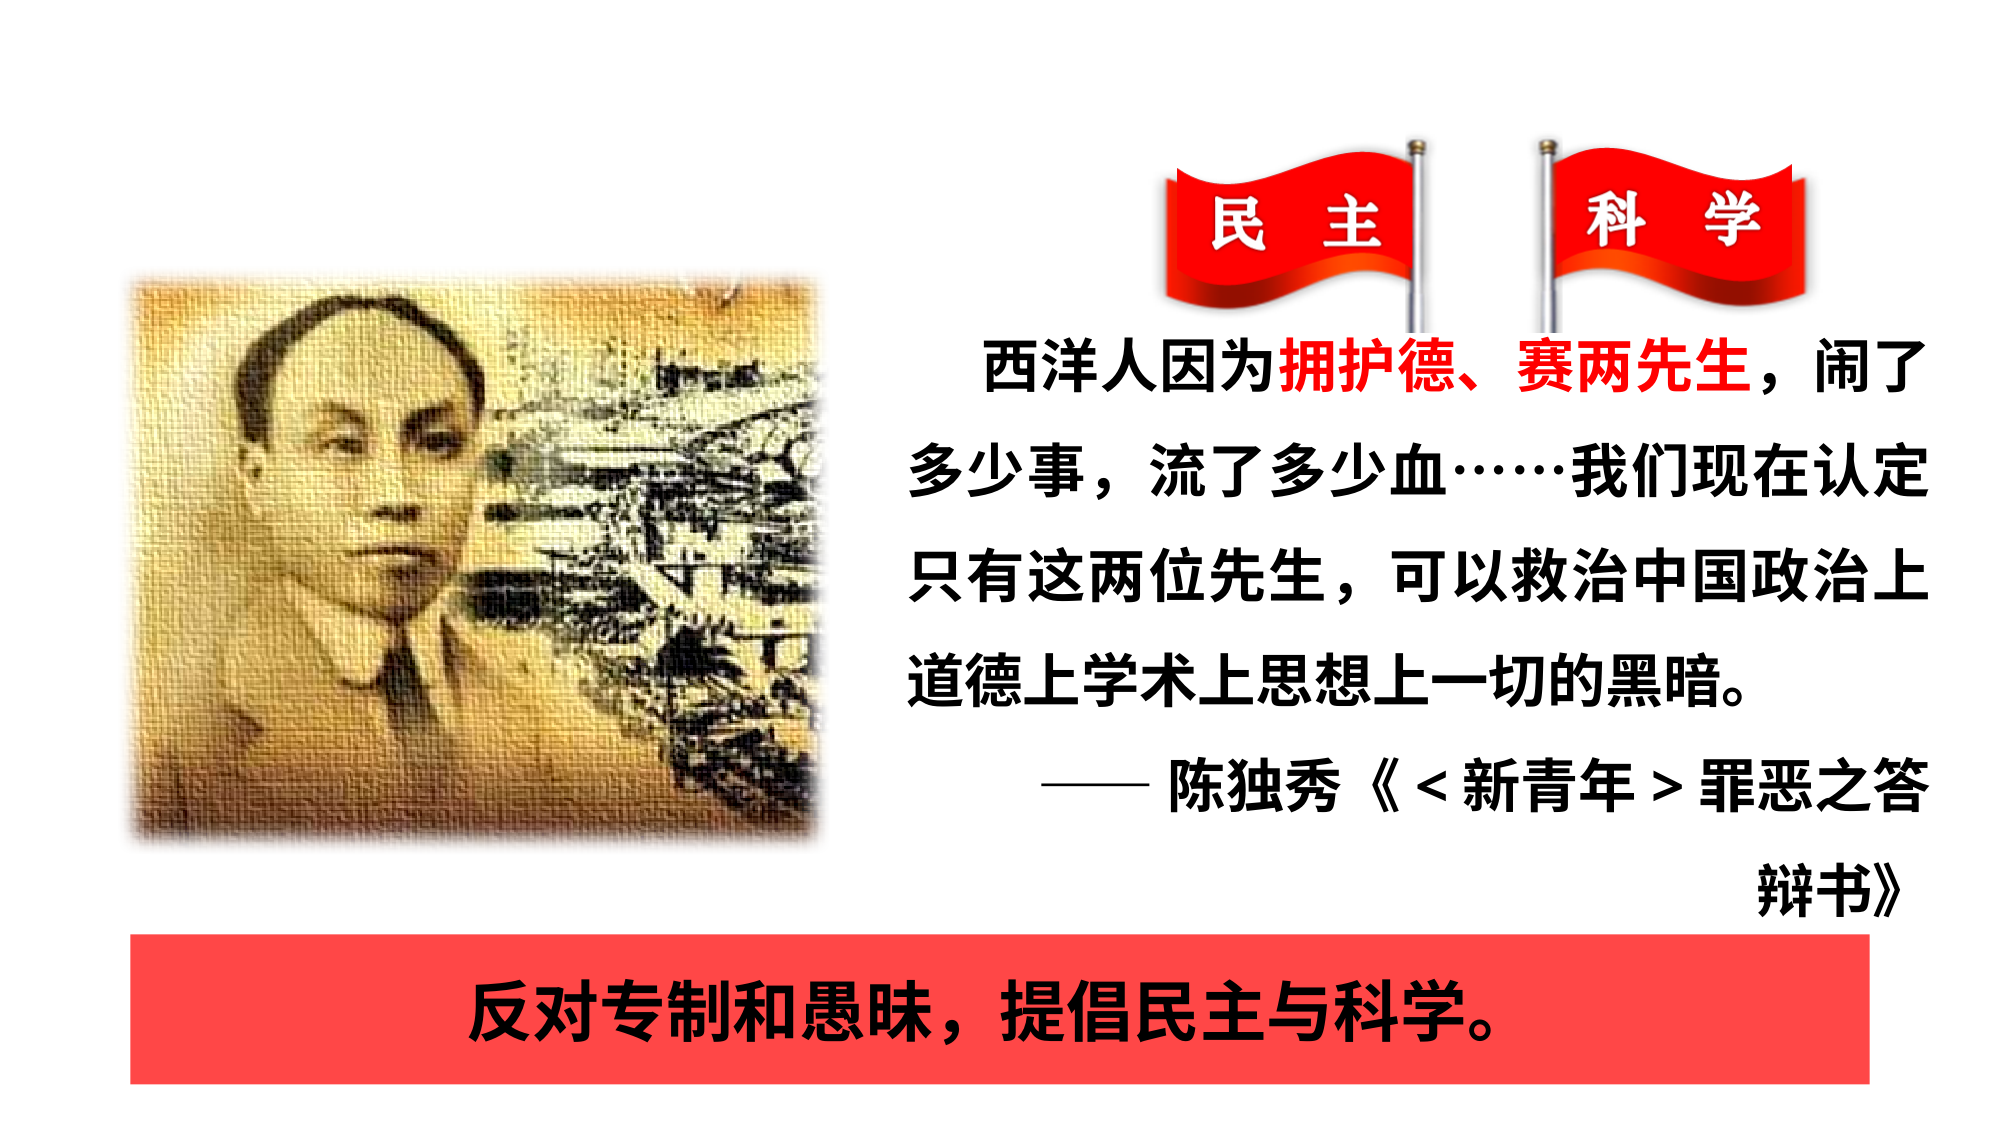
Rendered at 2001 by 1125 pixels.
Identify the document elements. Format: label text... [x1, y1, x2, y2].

picture [1148, 131, 1823, 333]
text_box 反对专制和愚昧，提倡民主与科学。 [129, 933, 1871, 1085]
text_box 西洋人因为拥护德、赛两先生，闹了多少事，流了多少血……我们现在认定只有这两位先生，可以救治中国政治上道德上学术上思想上一切的黑暗。 ——陈独秀《<新青年>罪恶之答辩书》 [891, 286, 1946, 932]
picture [117, 265, 830, 855]
